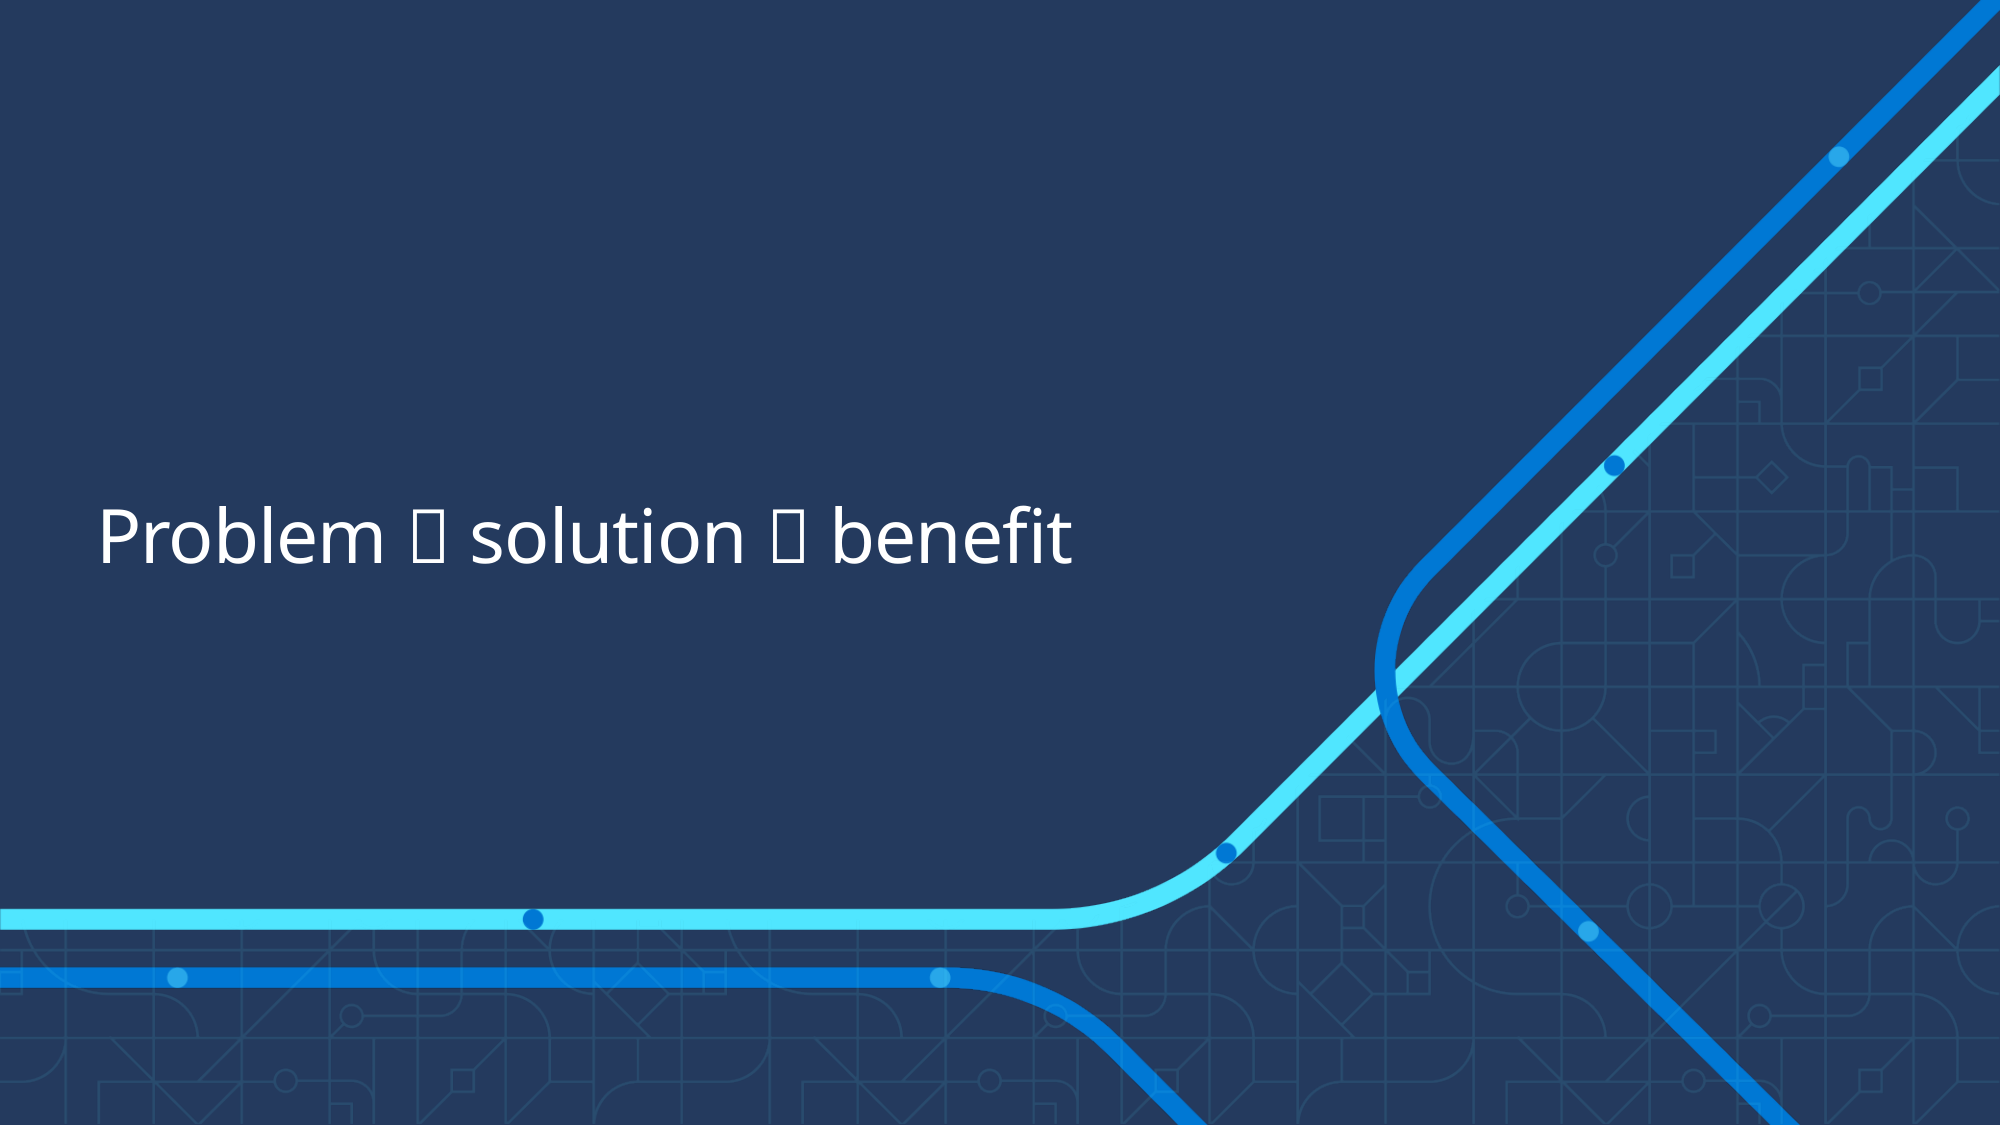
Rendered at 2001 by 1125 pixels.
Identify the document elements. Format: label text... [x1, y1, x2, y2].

title Problem  solution  benefit [96, 391, 1225, 580]
picture [0, 0, 2000, 1125]
